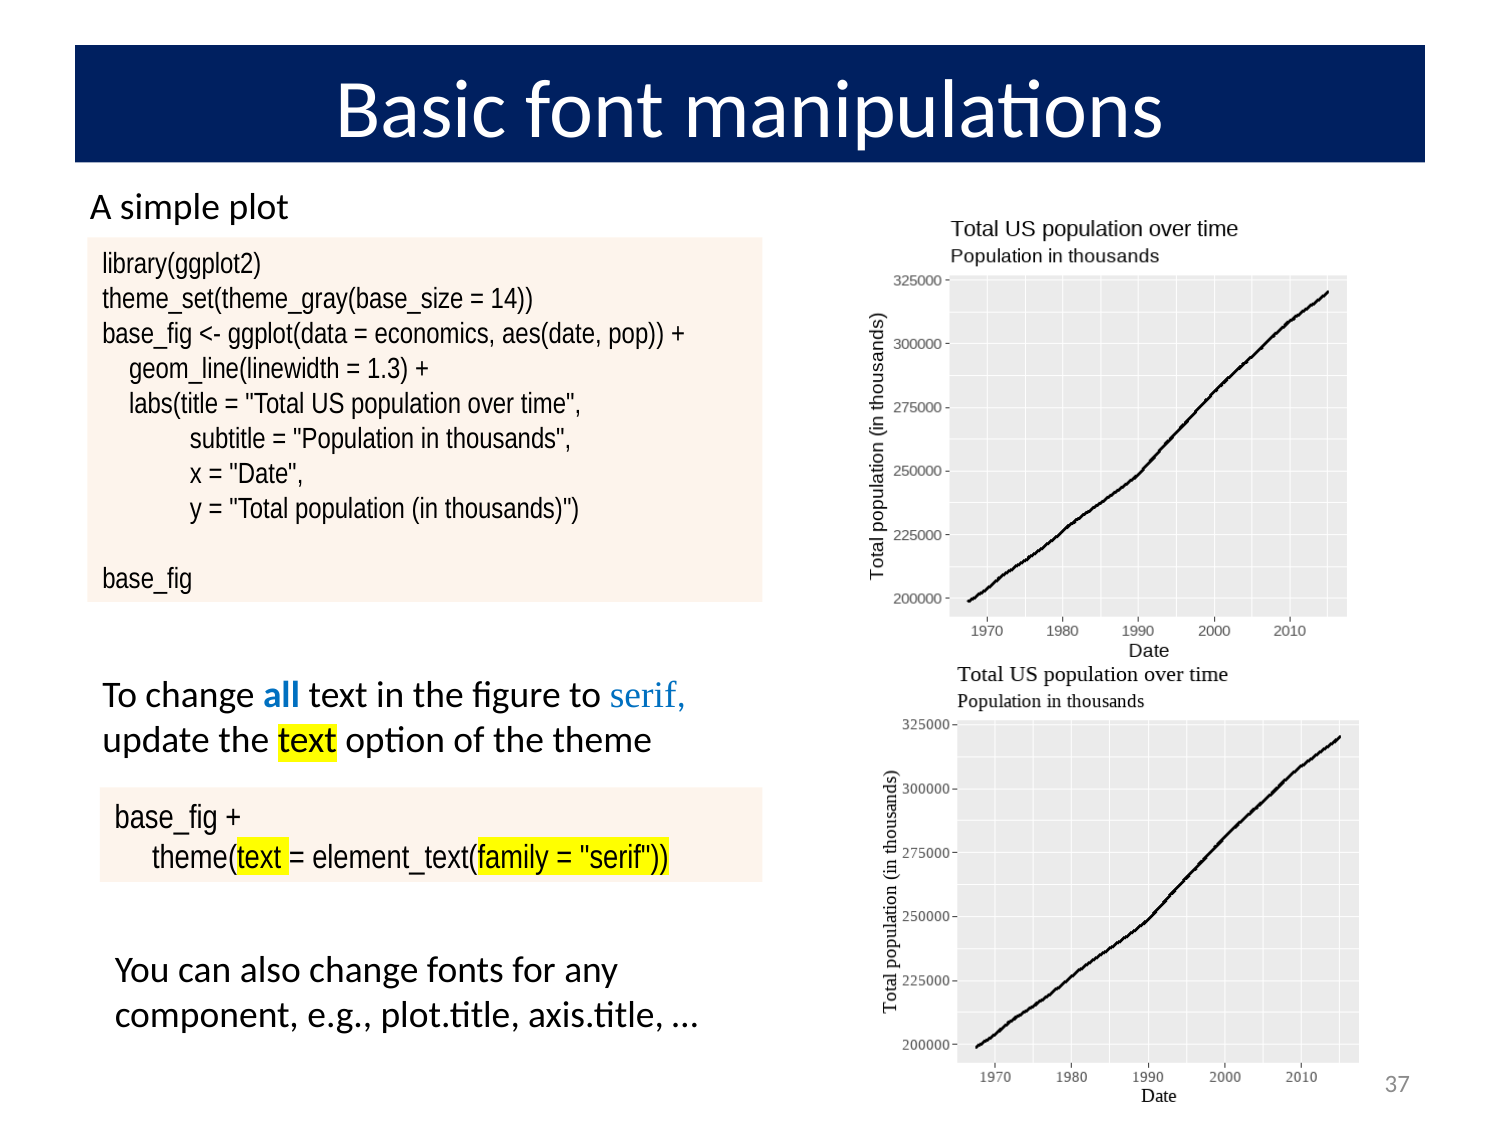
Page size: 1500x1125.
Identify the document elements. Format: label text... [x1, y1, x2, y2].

picture [862, 212, 1368, 1114]
slide_number 37 [1372, 1062, 1425, 1103]
text_box library(ggplot2) theme_set(theme_gray(base_size = 14)) base_fig <- ggplot(data = economics, aes(date, pop)) + geom_line(linewidth = 1.3) + labs(title = "Total US population over time", subtitle = "Population in thousands", x = "Date", y = "Total population (in thousands)") base_fig [87, 237, 763, 602]
text_box base_fig + theme(text = element_text(family = "serif")) [99, 787, 763, 882]
text_box You can also change fonts for any component, e.g., plot.title, axis.title, … [99, 937, 819, 1043]
text_box A simple plot [75, 174, 713, 235]
title Basic font manipulations [75, 45, 1425, 163]
text_box To change all text in the figure to serif, update the text option of the theme [87, 662, 763, 768]
